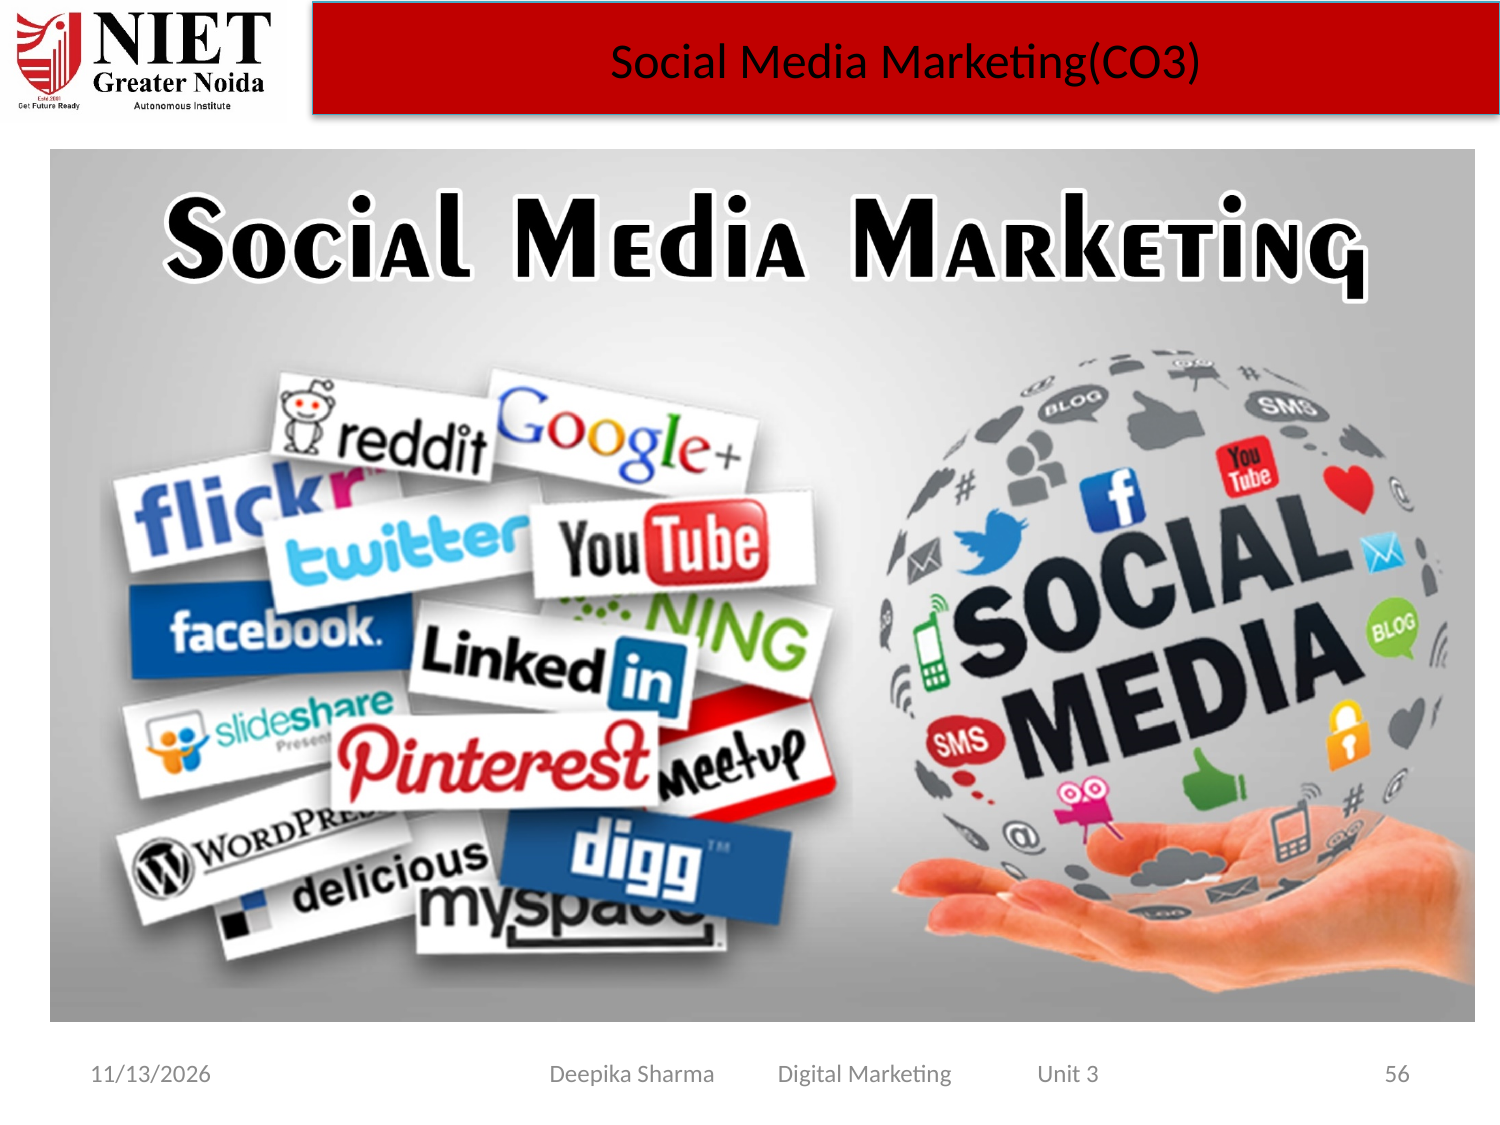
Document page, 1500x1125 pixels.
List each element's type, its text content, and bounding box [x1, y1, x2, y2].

footer Deepika Sharma Digital Marketing Unit 3 [412, 1042, 1074, 1103]
picture [0, 0, 287, 123]
picture [49, 149, 1476, 1022]
slide_number 56 [1074, 1042, 1425, 1103]
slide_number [75, 1042, 412, 1103]
text_box Social Media Marketing(CO3) [312, 1, 1500, 115]
